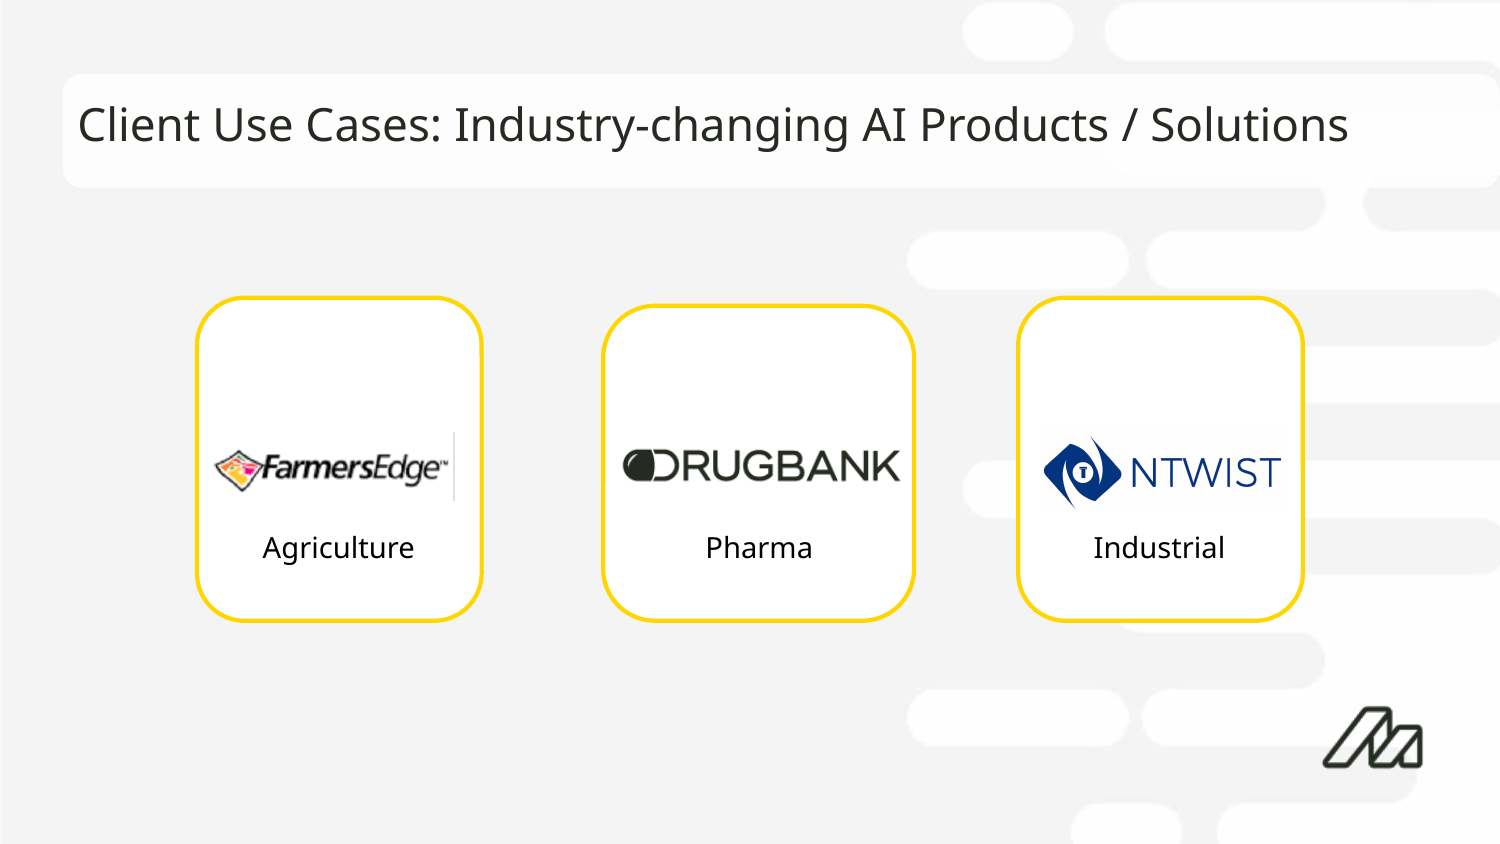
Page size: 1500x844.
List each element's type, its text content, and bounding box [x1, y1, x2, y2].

title Client Use Cases: Industry-changing AI Products / Solutions [62, 87, 1500, 166]
text_box [1018, 297, 1303, 621]
picture [2, 1, 1500, 844]
text_box [603, 305, 915, 621]
text_box Pharma [645, 514, 874, 580]
text_box [197, 297, 482, 621]
text_box Agriculture [231, 514, 447, 580]
text_box Industrial [1045, 518, 1274, 580]
